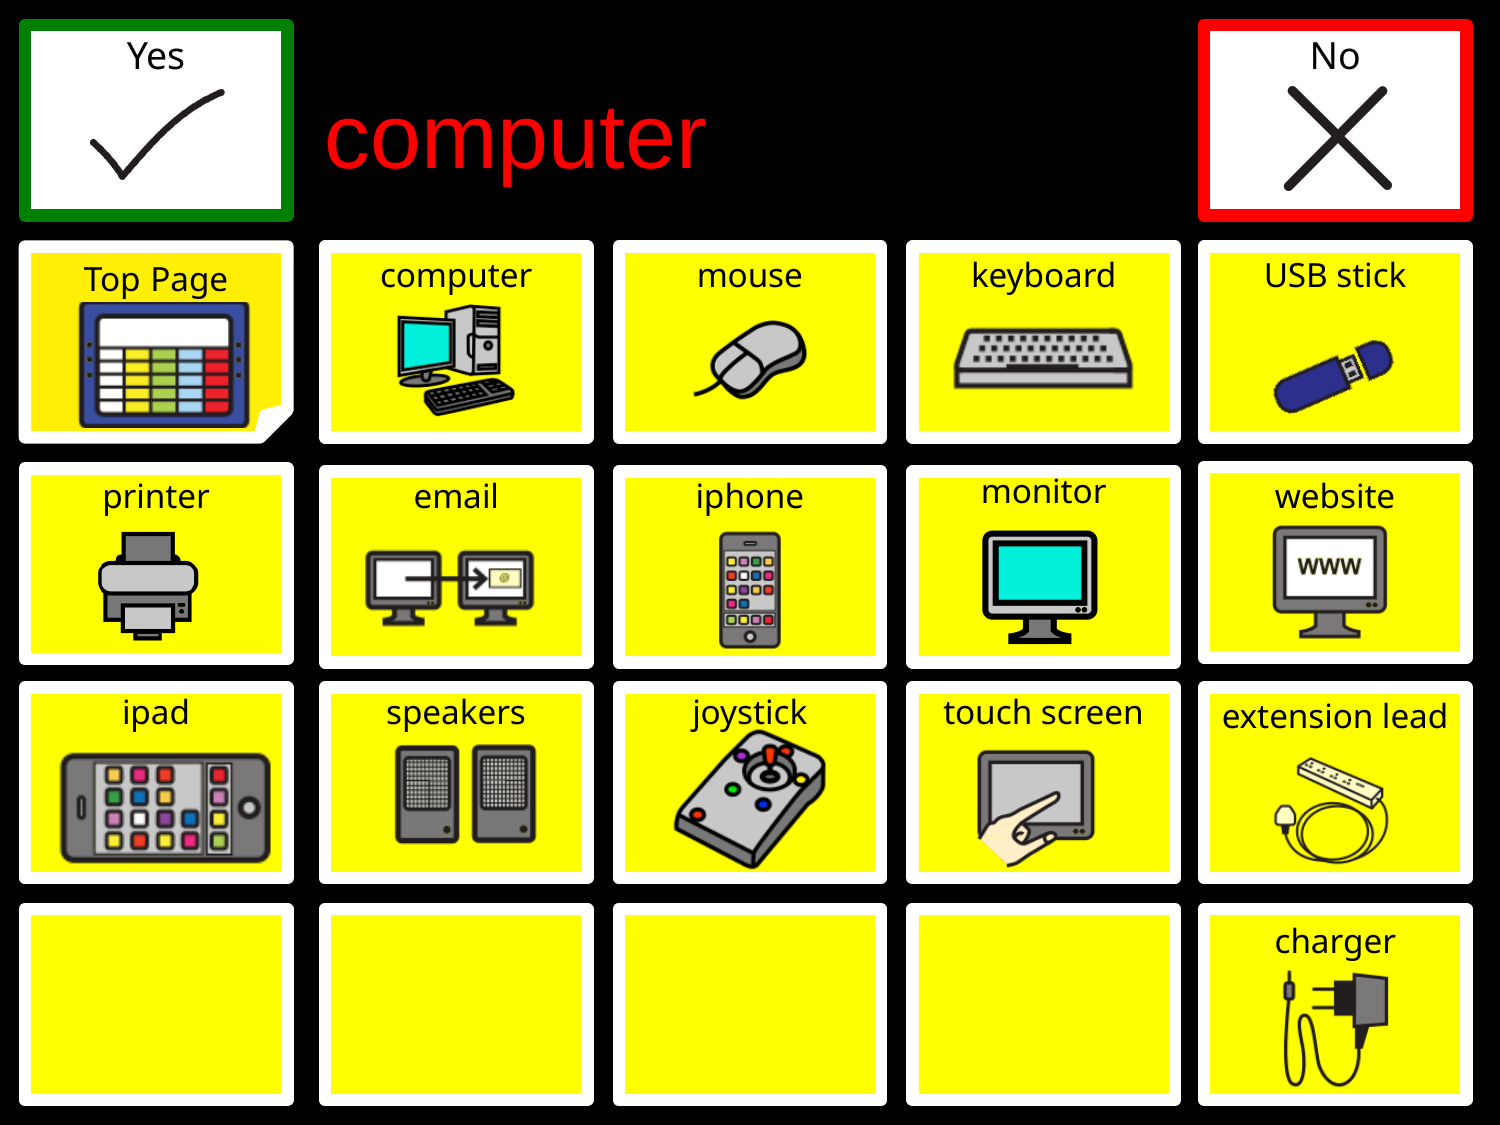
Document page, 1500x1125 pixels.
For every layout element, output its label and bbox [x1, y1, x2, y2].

text_box [324, 246, 588, 438]
picture [45, 687, 288, 930]
text_box [1203, 908, 1467, 1101]
text_box [324, 468, 588, 663]
title [324, 36, 857, 241]
picture [74, 53, 238, 216]
picture [678, 290, 822, 433]
text_box [618, 908, 882, 1101]
text_box [24, 467, 288, 660]
text_box [24, 24, 288, 216]
text_box [1203, 687, 1467, 879]
text_box [912, 462, 1176, 663]
text_box [1203, 246, 1467, 438]
picture [1266, 960, 1403, 1097]
picture [349, 487, 551, 688]
text_box [24, 245, 289, 439]
picture [937, 249, 1151, 463]
picture [62, 301, 267, 429]
picture [387, 290, 526, 429]
picture [662, 712, 838, 888]
text_box [24, 908, 288, 1101]
text_box [618, 684, 882, 879]
text_box [912, 246, 1176, 438]
text_box [1203, 24, 1467, 216]
text_box [912, 684, 1176, 879]
text_box [618, 468, 882, 663]
text_box [324, 908, 588, 1101]
text_box [24, 684, 288, 879]
text_box [324, 684, 588, 879]
picture [1261, 739, 1403, 881]
picture [1243, 286, 1424, 467]
picture [381, 710, 551, 879]
picture [682, 522, 818, 658]
picture [87, 524, 207, 645]
picture [1274, 74, 1403, 203]
text_box [618, 246, 882, 438]
picture [1260, 512, 1401, 653]
text_box [912, 908, 1176, 1101]
picture [964, 737, 1109, 882]
text_box [1203, 466, 1467, 658]
picture [974, 523, 1102, 651]
